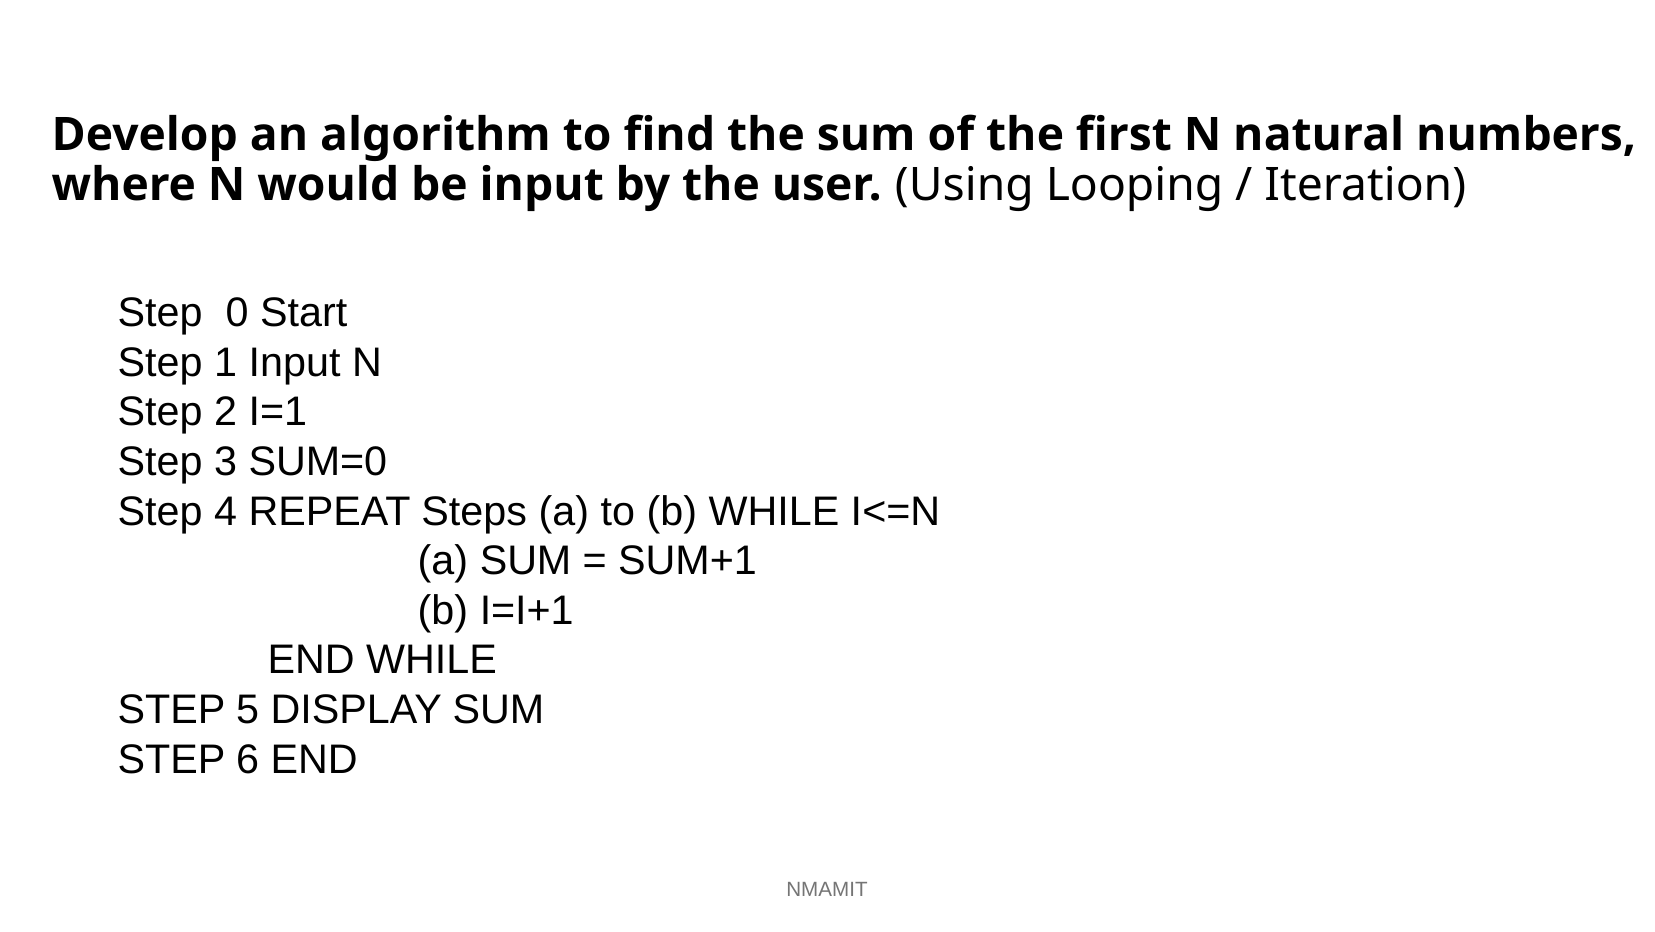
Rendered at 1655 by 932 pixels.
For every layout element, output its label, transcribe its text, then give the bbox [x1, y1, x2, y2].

title Develop an algorithm to find the sum of the first N natural numbers, where N would be input by the user. (Using Looping / Iteration) [36, 97, 1655, 278]
text_box Step 0 Start Step 1 Input N Step 2 I=1 Step 3 SUM=0 Step 4 REPEAT Steps (a) to (b) WHILE I<=N (a) SUM = SUM+1 (b) I=I+1 END WHILE STEP 5 DISPLAY SUM STEP 6 END [102, 277, 994, 789]
footer NMAMIT [547, 863, 1107, 913]
